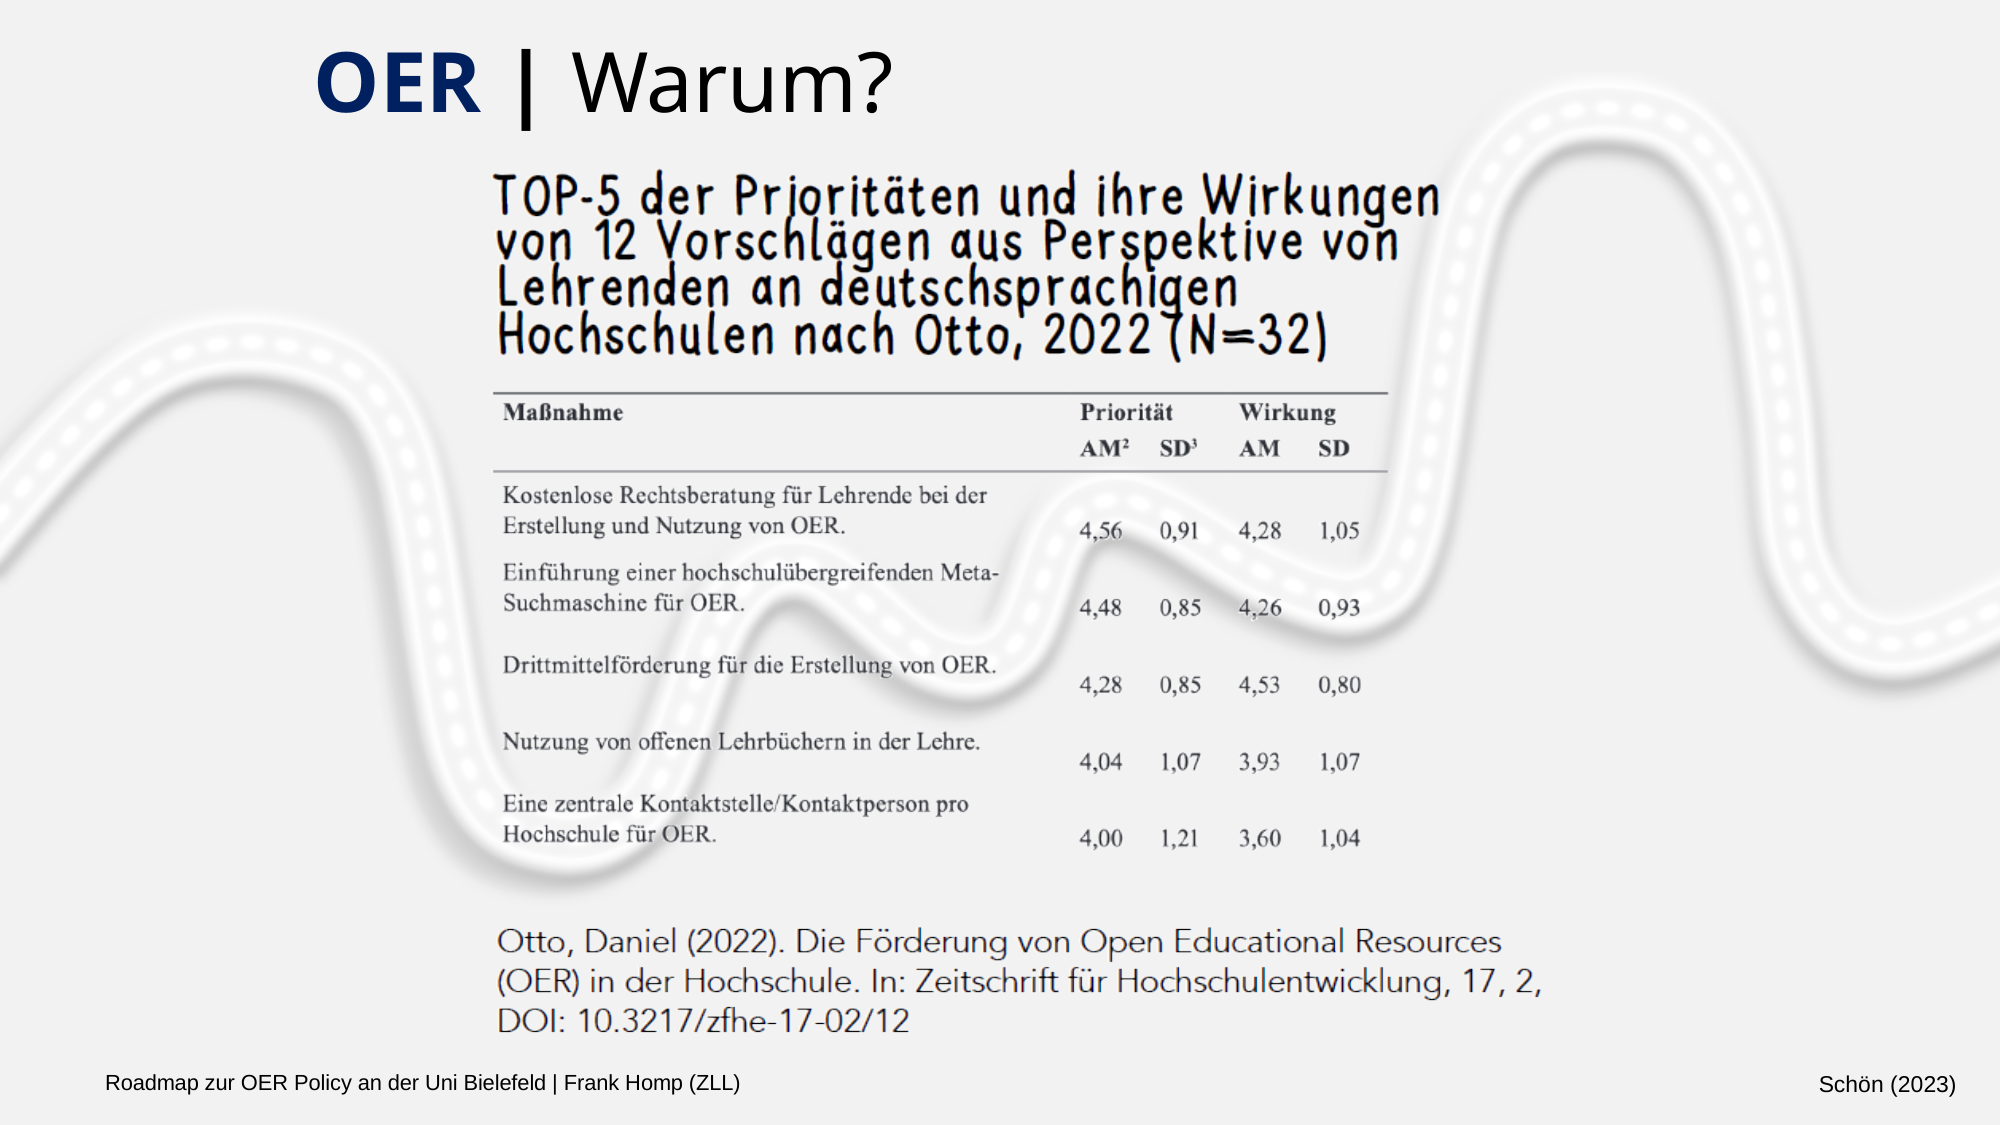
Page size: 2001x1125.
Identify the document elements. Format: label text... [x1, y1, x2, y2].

text_box OER | Warum? [313, 29, 2000, 69]
picture [0, 72, 2000, 1066]
text_box Schön (2023) [1803, 1061, 1972, 1104]
text_box Roadmap zur OER Policy an der Uni Bielefeld | Frank Homp (ZLL) [90, 1061, 1741, 1096]
